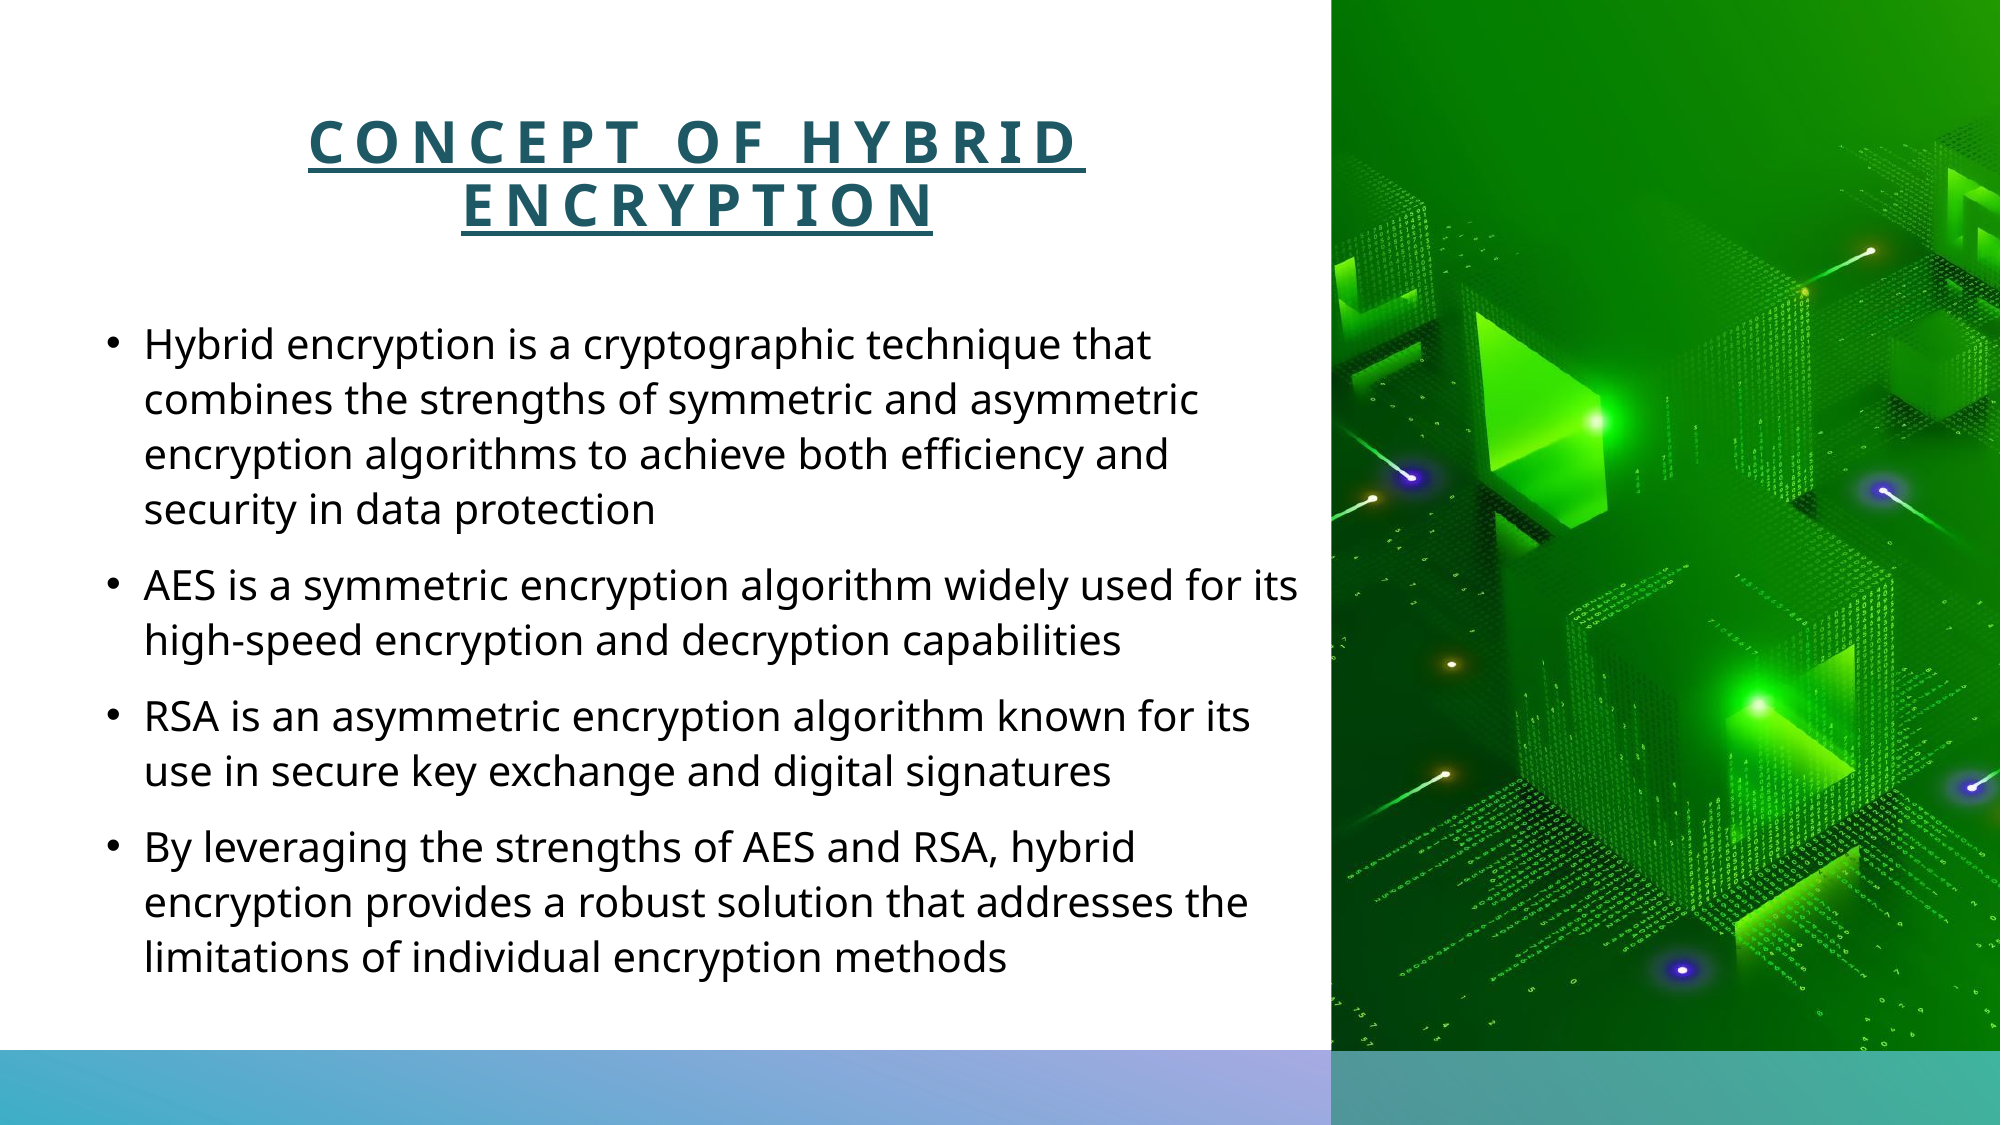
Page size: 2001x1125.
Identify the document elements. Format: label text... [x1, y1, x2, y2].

picture [1331, 0, 2000, 1051]
title concept of hybrid encryption [174, 70, 1220, 240]
text_box [0, 0, 1331, 1050]
list Hybrid encryption is a cryptographic technique that combines the strengths of symmetric and asymmetric encryption algorithms to achieve both efficiency and security in data protection AES is a symmetric encryption algorithm widely used for its high-speed encryption and decryption capabilities RSA is an asymmetric encryption algorithm known for its use in secure key exchange and digital signatures By leveraging the strengths of AES and RSA, hybrid encryption provides a robust solution that addresses the limitations of individual encryption methods [106, 312, 1331, 1050]
text_box [1330, 1050, 2000, 1125]
text_box [0, 1050, 1330, 1125]
